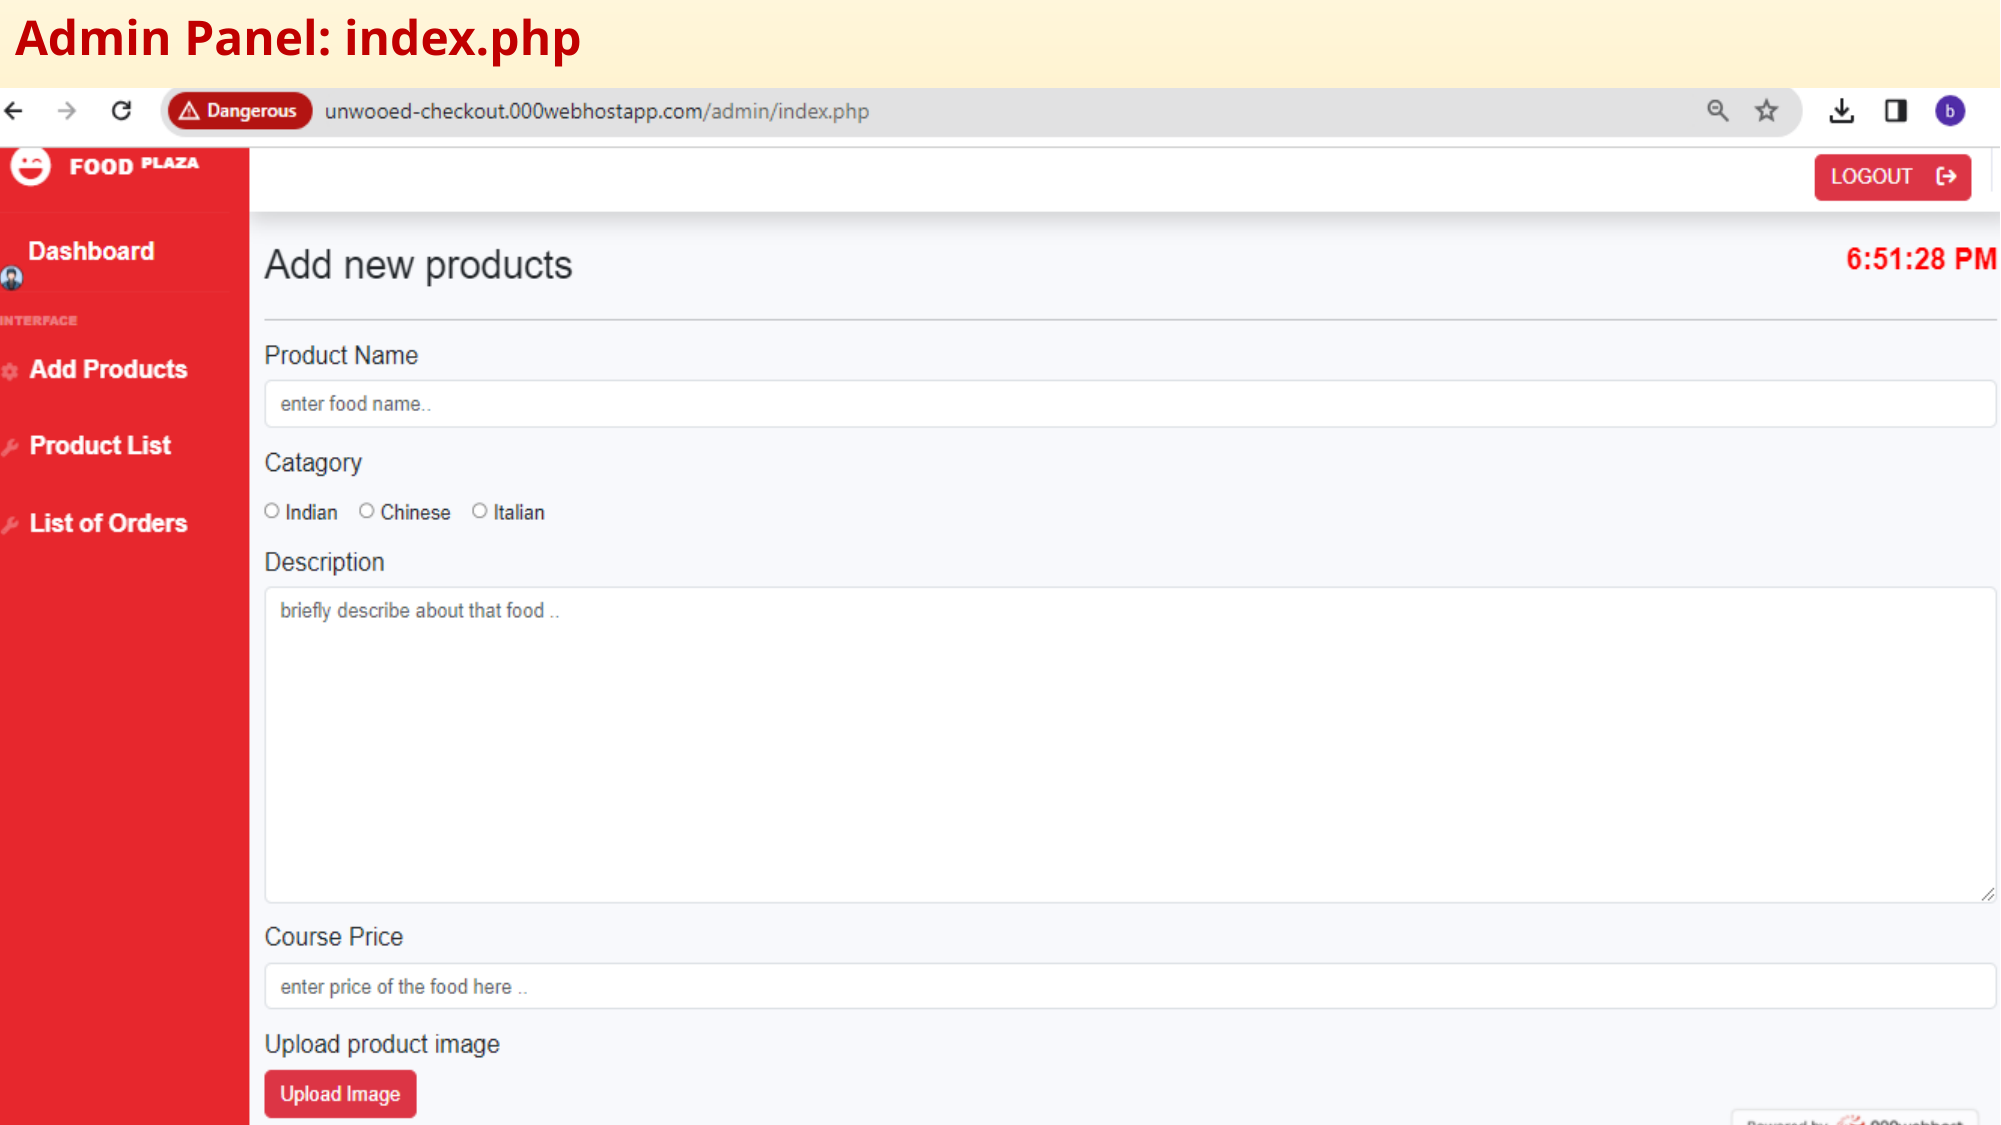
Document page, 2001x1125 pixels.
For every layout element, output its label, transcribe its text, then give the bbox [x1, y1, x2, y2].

picture [0, 88, 2000, 1125]
text_box Admin Panel: index.php [0, 0, 1827, 73]
